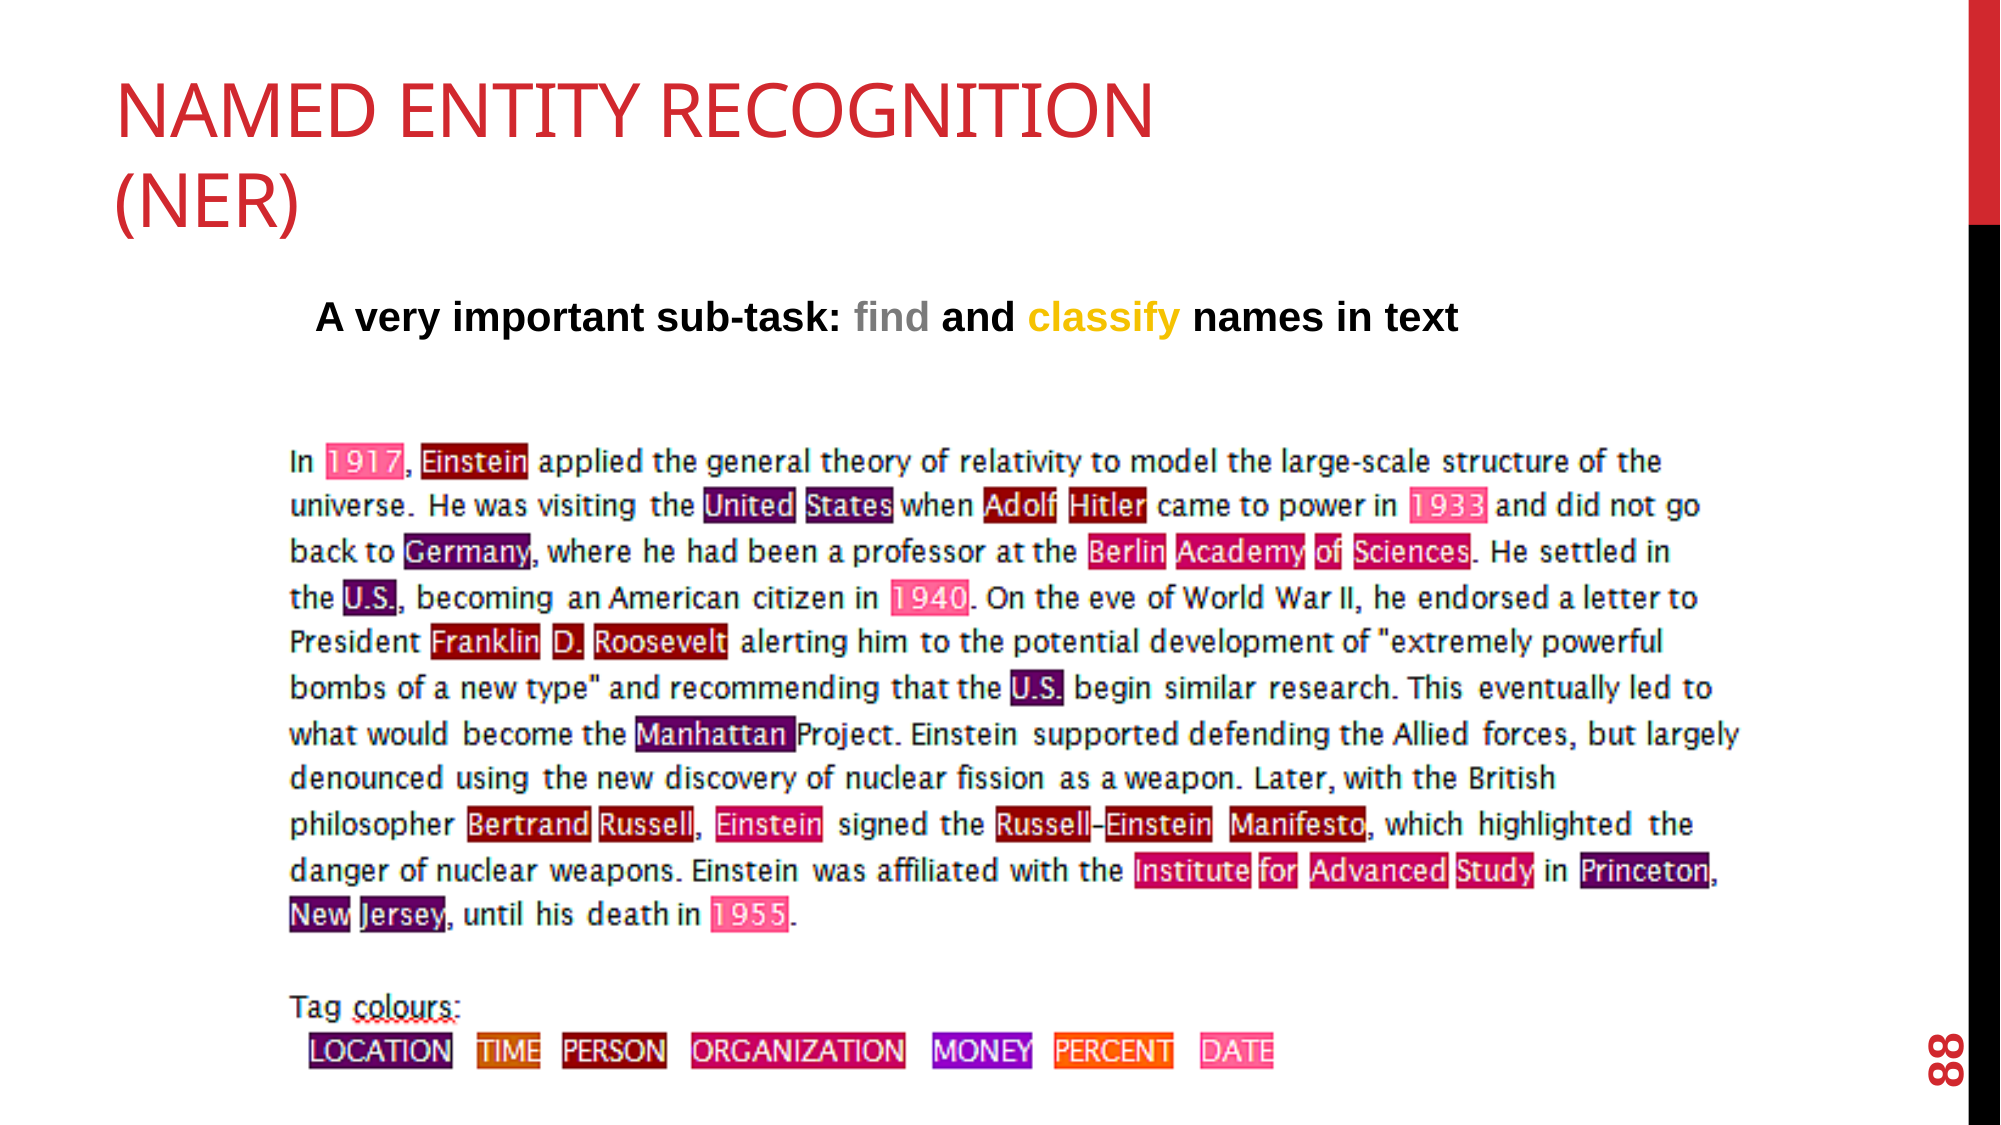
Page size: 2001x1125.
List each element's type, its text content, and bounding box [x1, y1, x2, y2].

slide_number 88 [1903, 887, 1984, 1104]
list A very important sub-task: find and classify names in text [300, 282, 1475, 432]
picture [278, 433, 1749, 1090]
title Named Entity Recognition (NER) [99, 25, 1367, 250]
